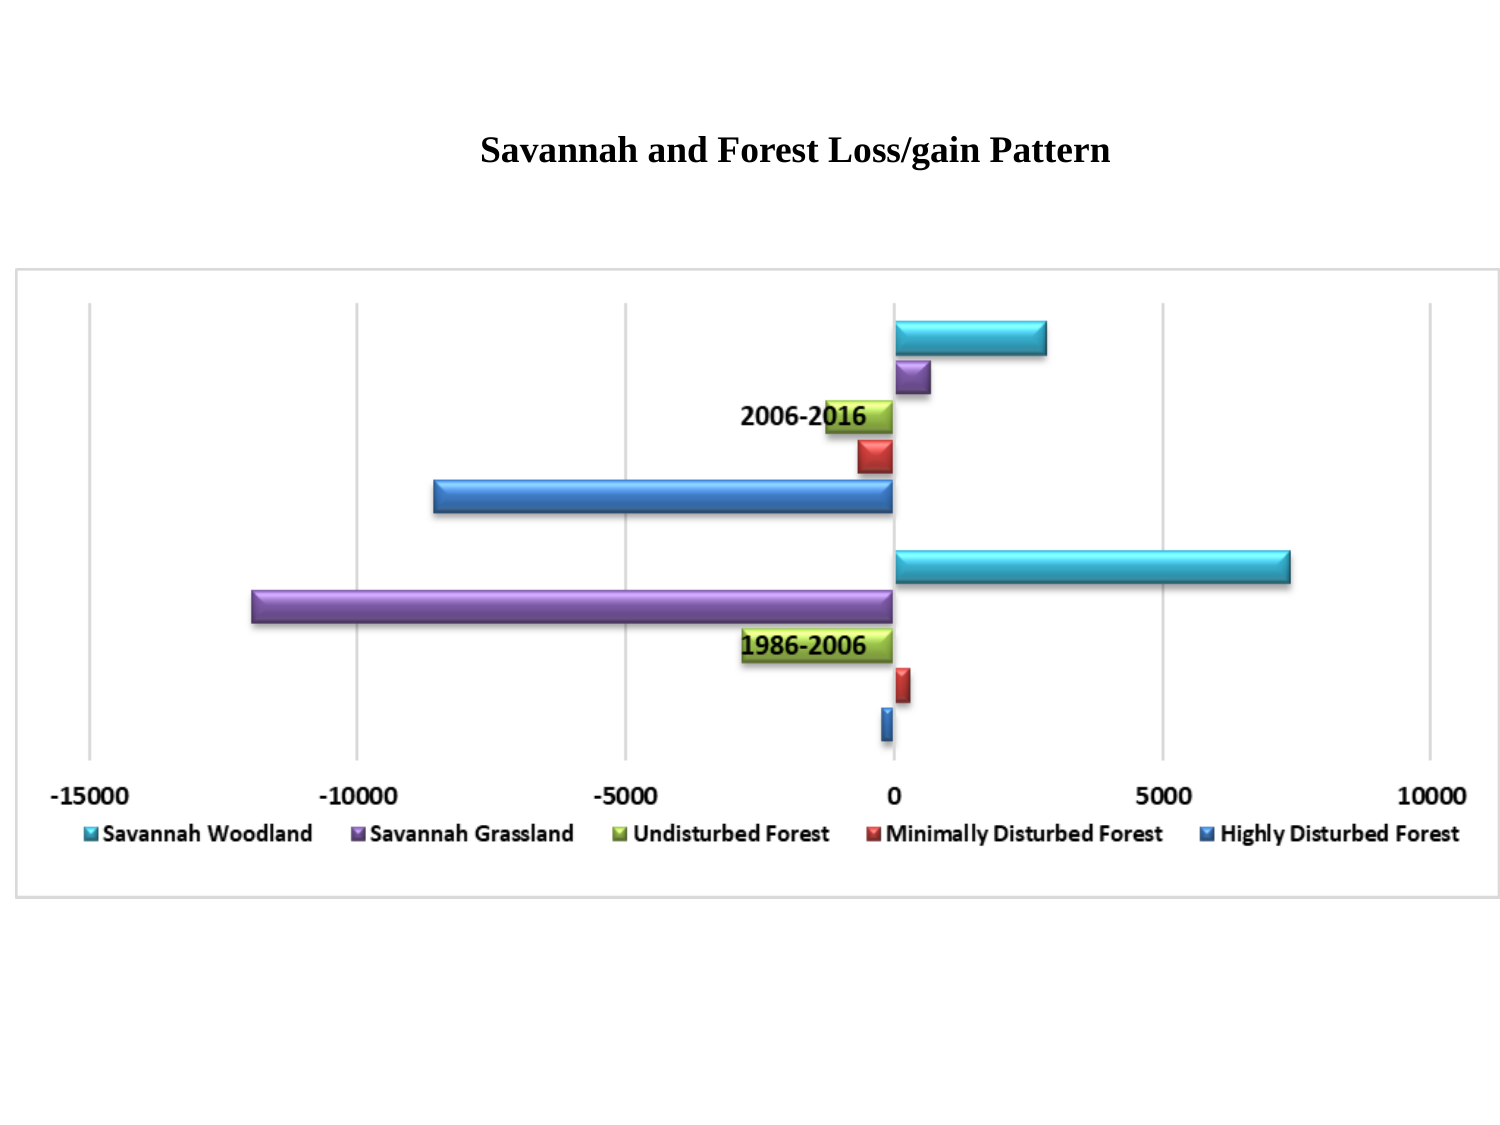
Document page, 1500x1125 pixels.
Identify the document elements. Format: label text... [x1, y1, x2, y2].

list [14, 268, 1500, 899]
title Savannah and Forest Loss/gain Pattern [300, 108, 1291, 193]
